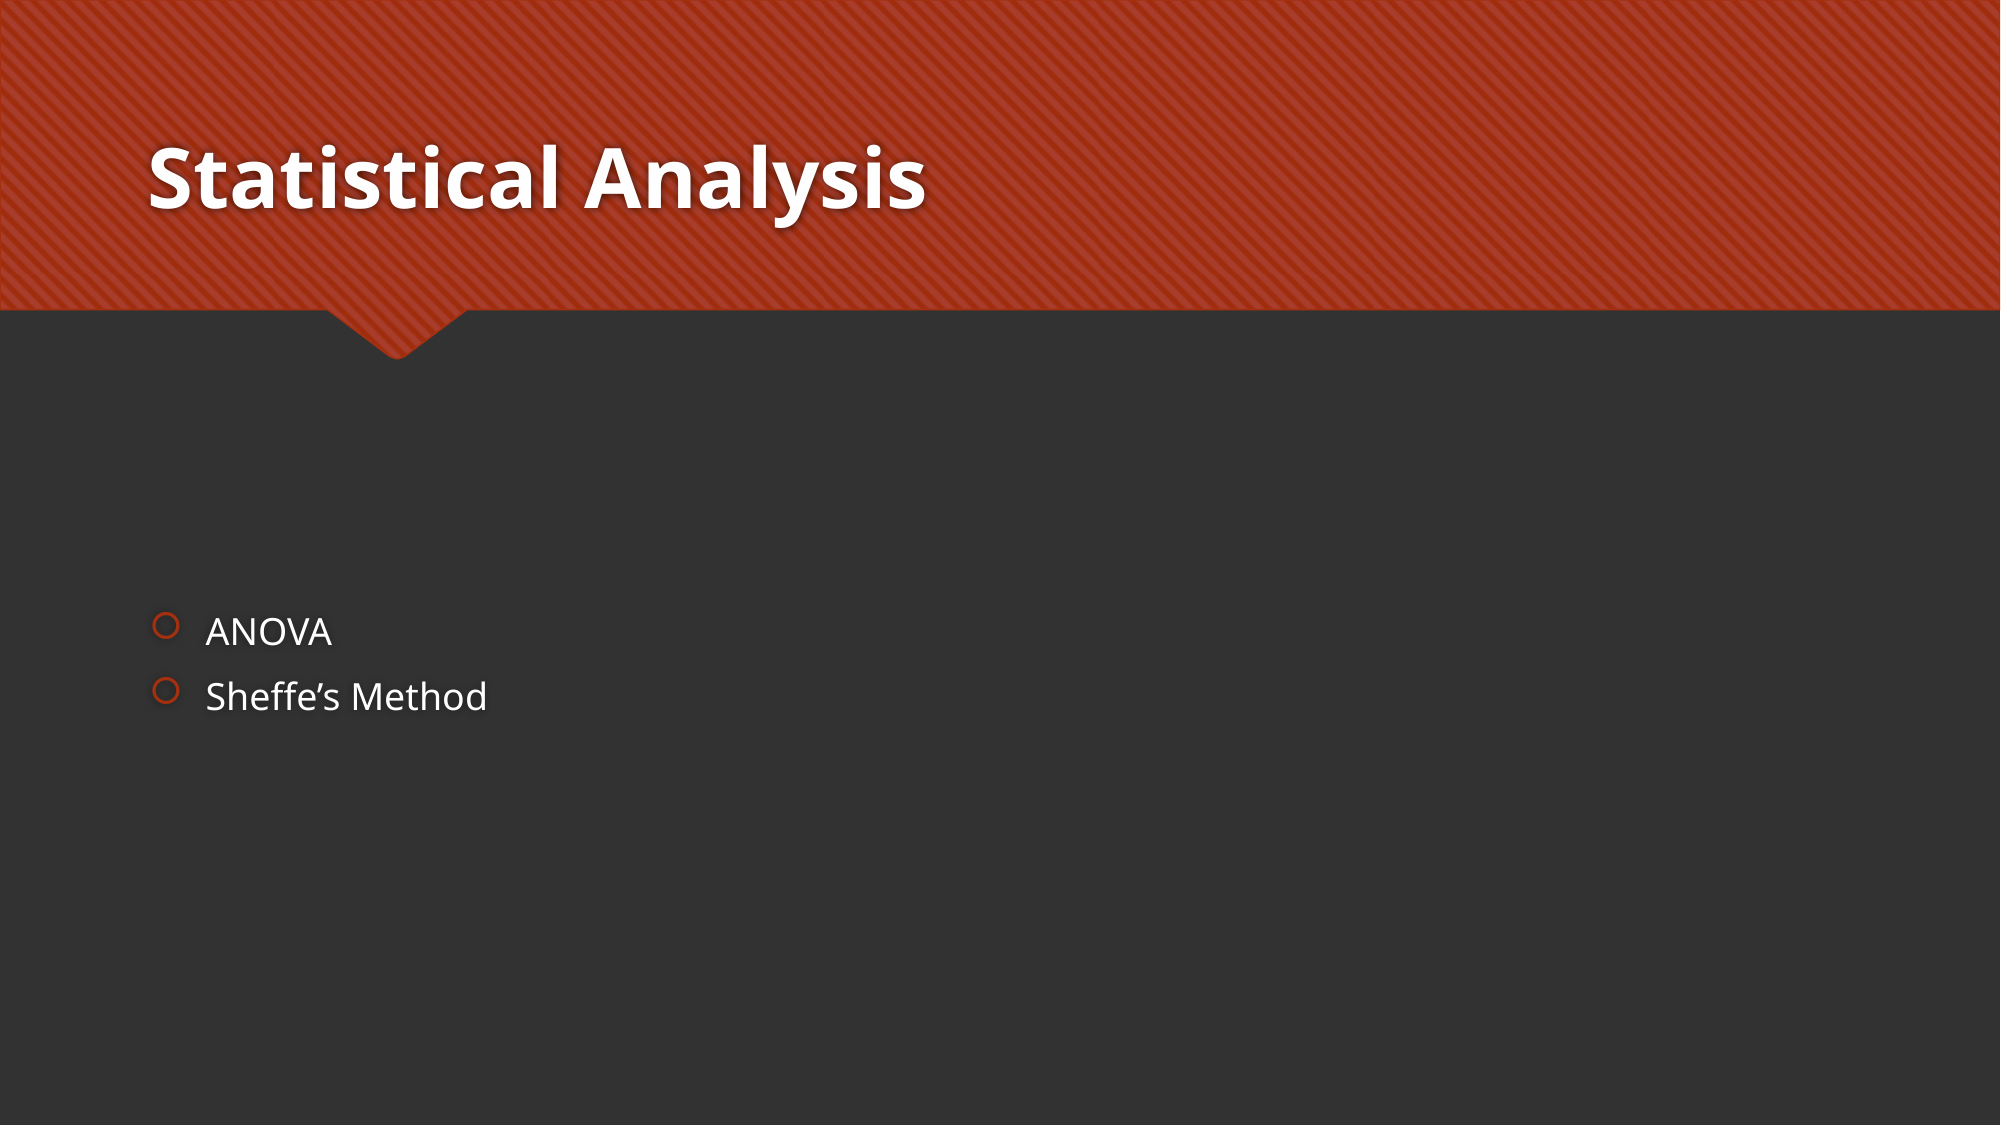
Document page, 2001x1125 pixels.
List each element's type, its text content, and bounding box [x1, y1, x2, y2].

list ANOVA Sheffe’s Method [134, 364, 1866, 962]
title Statistical Analysis [132, 73, 1868, 233]
